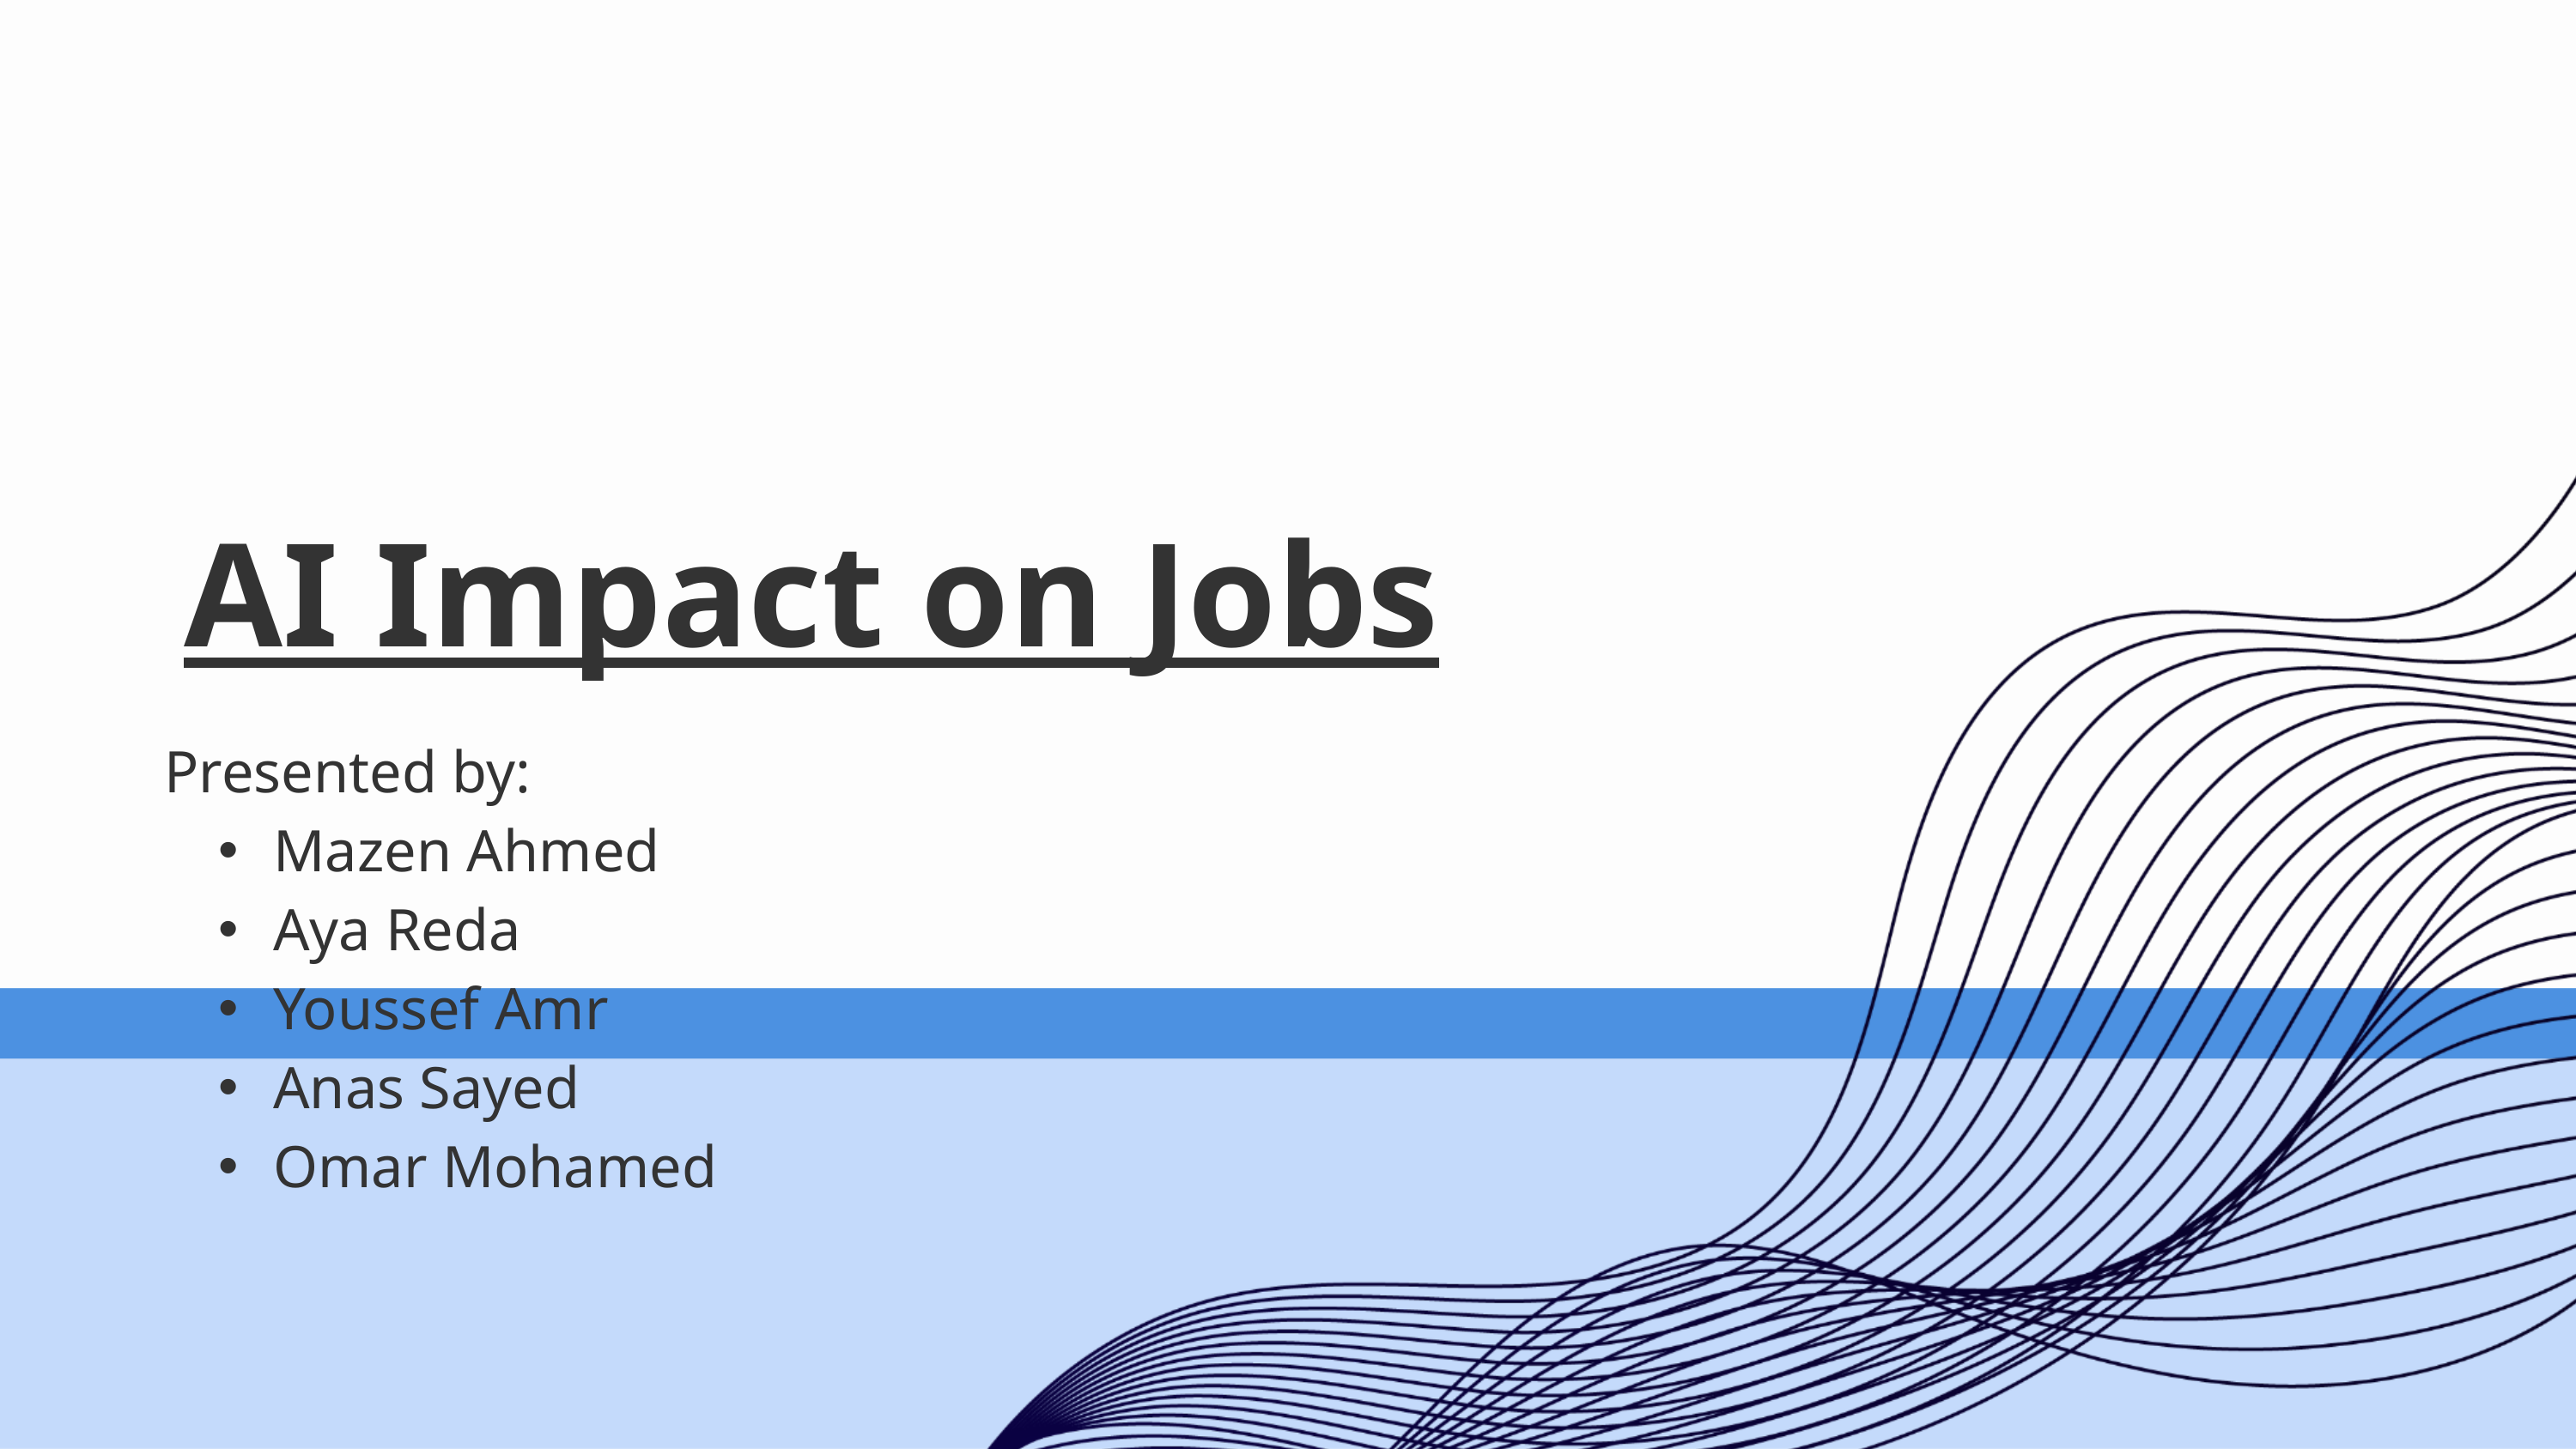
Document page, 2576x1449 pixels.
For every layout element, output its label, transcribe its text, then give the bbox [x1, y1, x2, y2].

text_box [0, 988, 886, 1449]
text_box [892, 30, 2576, 1449]
text_box Presented by: Mazen Ahmed Aya Reda Youssef Amr Anas Sayed Omar Mohamed [164, 725, 886, 1200]
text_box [184, 282, 1527, 676]
